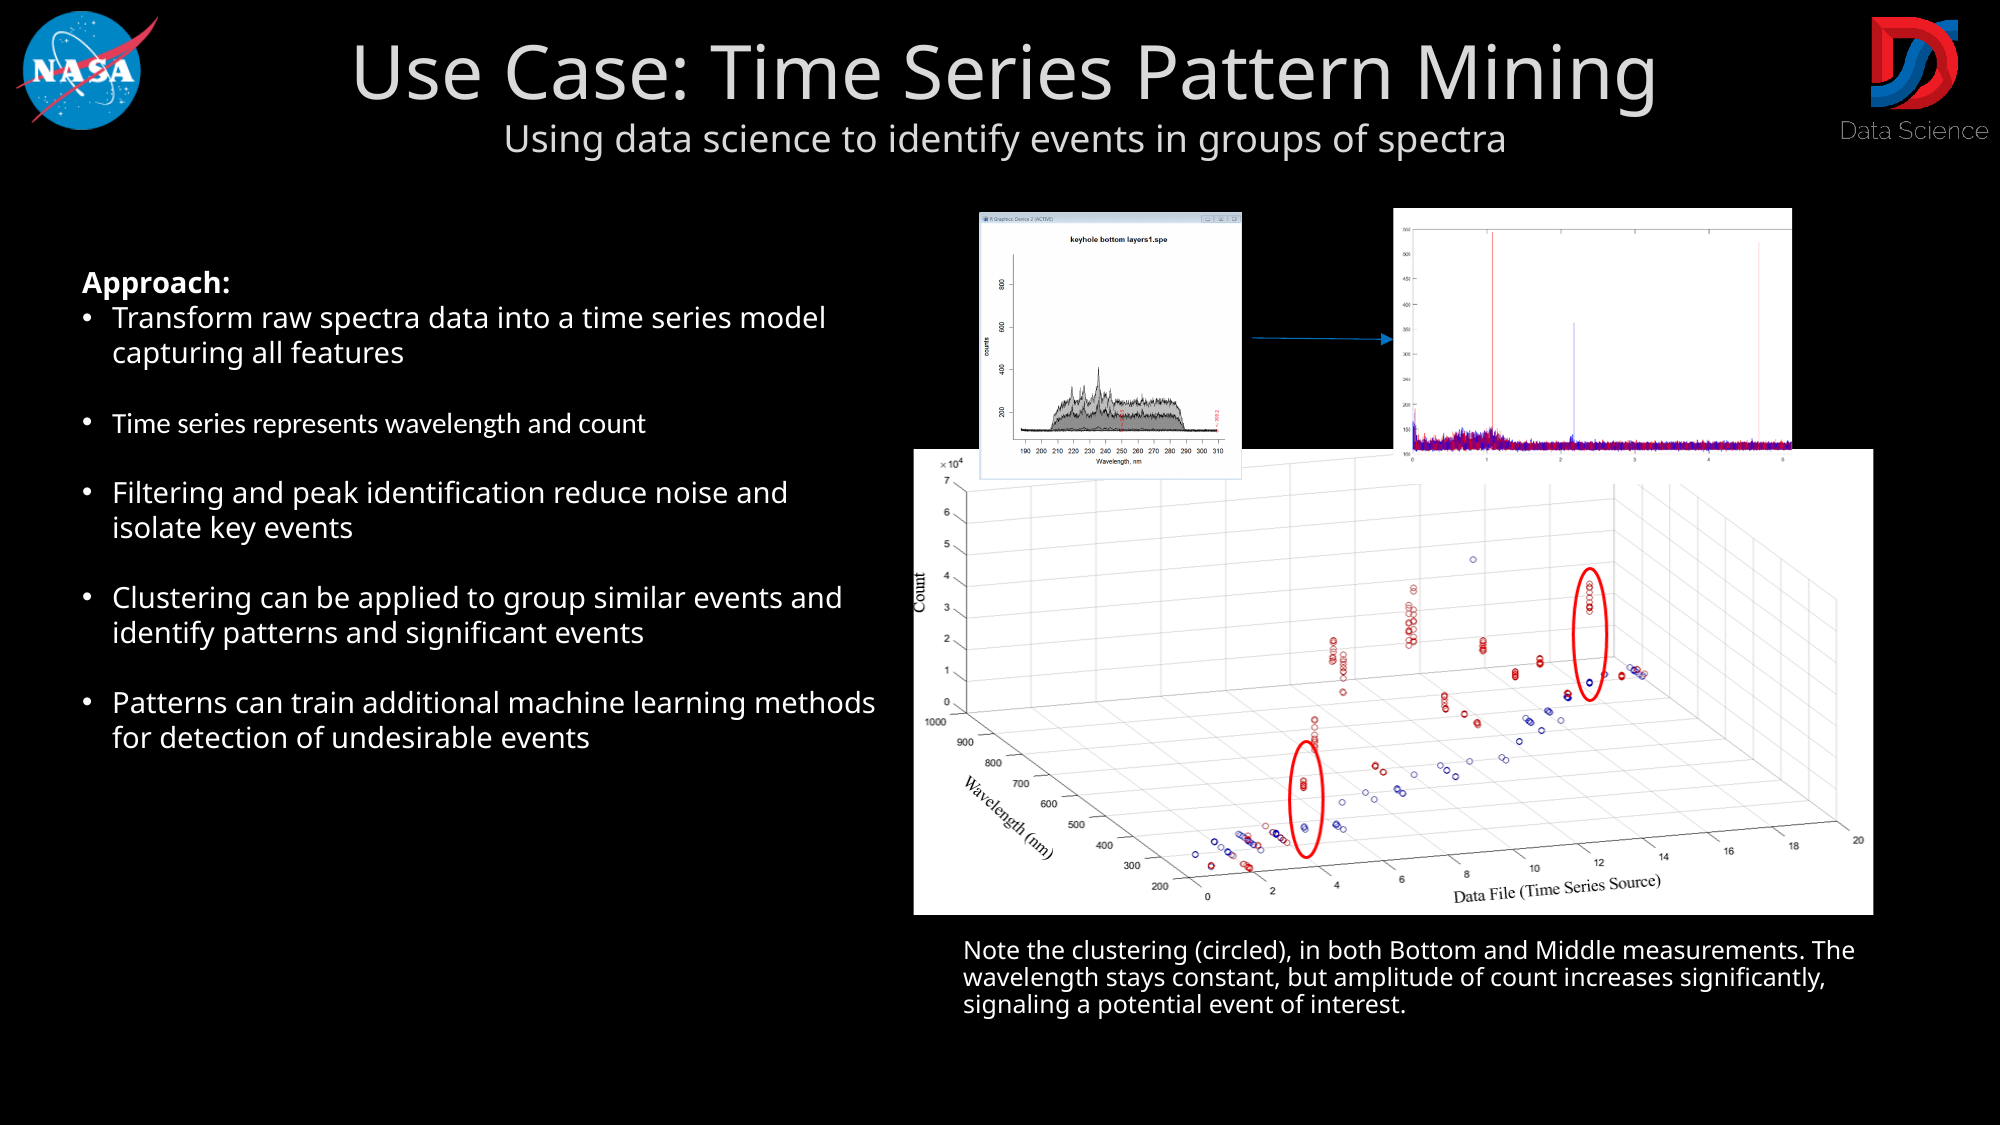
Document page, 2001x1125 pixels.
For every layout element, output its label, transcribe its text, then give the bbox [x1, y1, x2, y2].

picture [1839, 17, 1989, 142]
text_box Approach: Transform raw spectra data into a time series model capturing all features Time series represents wavelength and count Filtering and peak identification reduce noise and isolate key events Clustering can be applied to group similar events and identify patterns and significant events Patterns can train additional machine learning methods for detection of undesirable events [67, 257, 895, 782]
picture [16, 0, 159, 142]
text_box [913, 208, 1874, 915]
text_box Use Case: Time Series Pattern Mining Using data science to identify events in groups of spectra [91, 17, 1921, 168]
text_box Note the clustering (circled), in both Bottom and Middle measurements. The wavelength stays constant, but amplitude of count increases significantly, signaling a potential event of interest. [948, 915, 1874, 1098]
